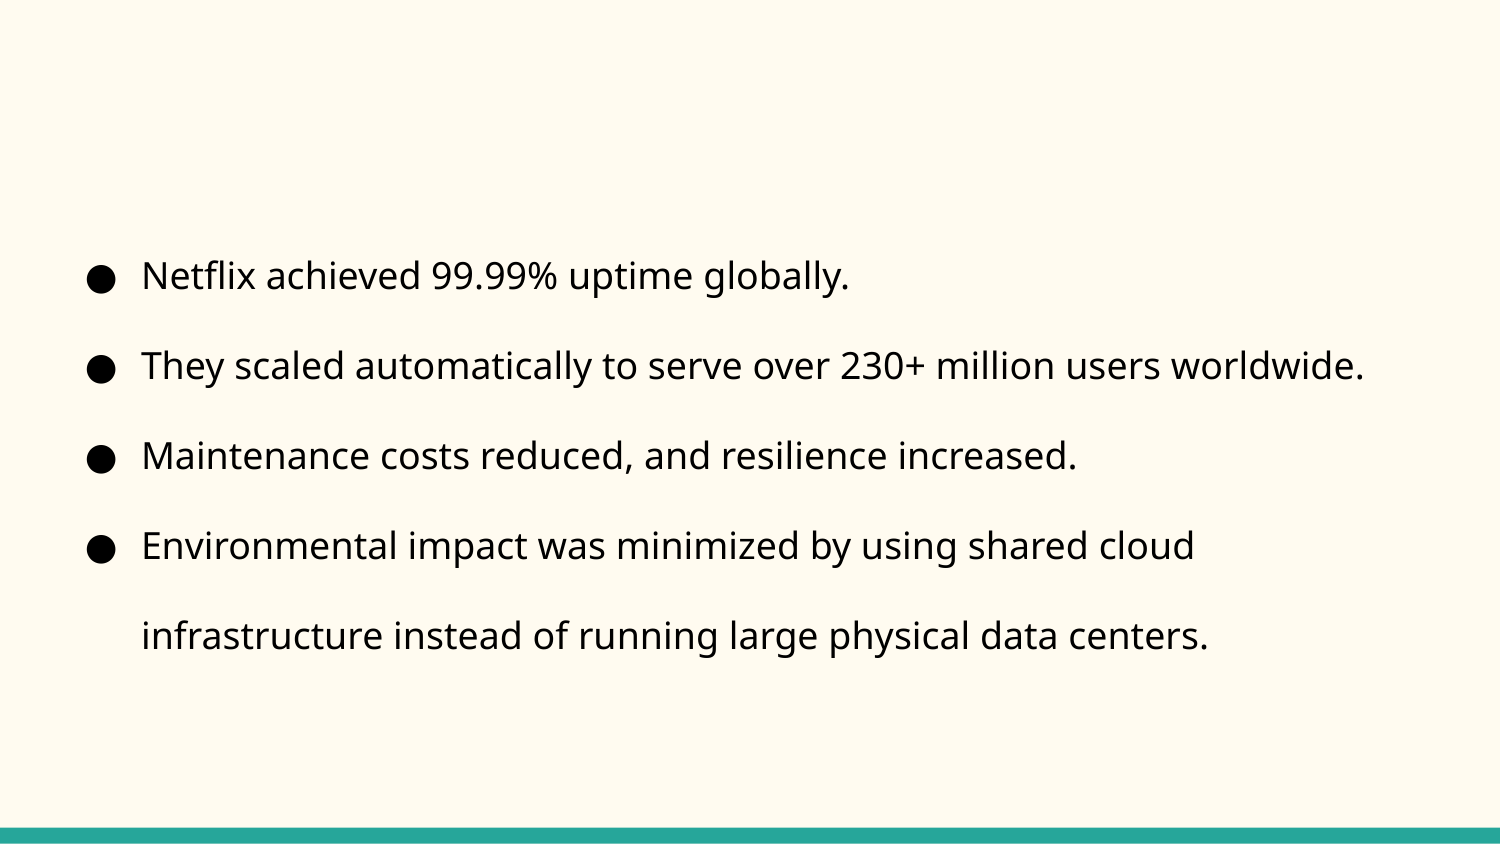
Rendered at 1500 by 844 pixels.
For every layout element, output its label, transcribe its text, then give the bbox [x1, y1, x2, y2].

list Netflix achieved 99.99% uptime globally. They scaled automatically to serve over 230+ million users worldwide. Maintenance costs reduced, and resilience increased. Environmental impact was minimized by using shared cloud infrastructure instead of running large physical data centers. [51, 192, 1449, 750]
